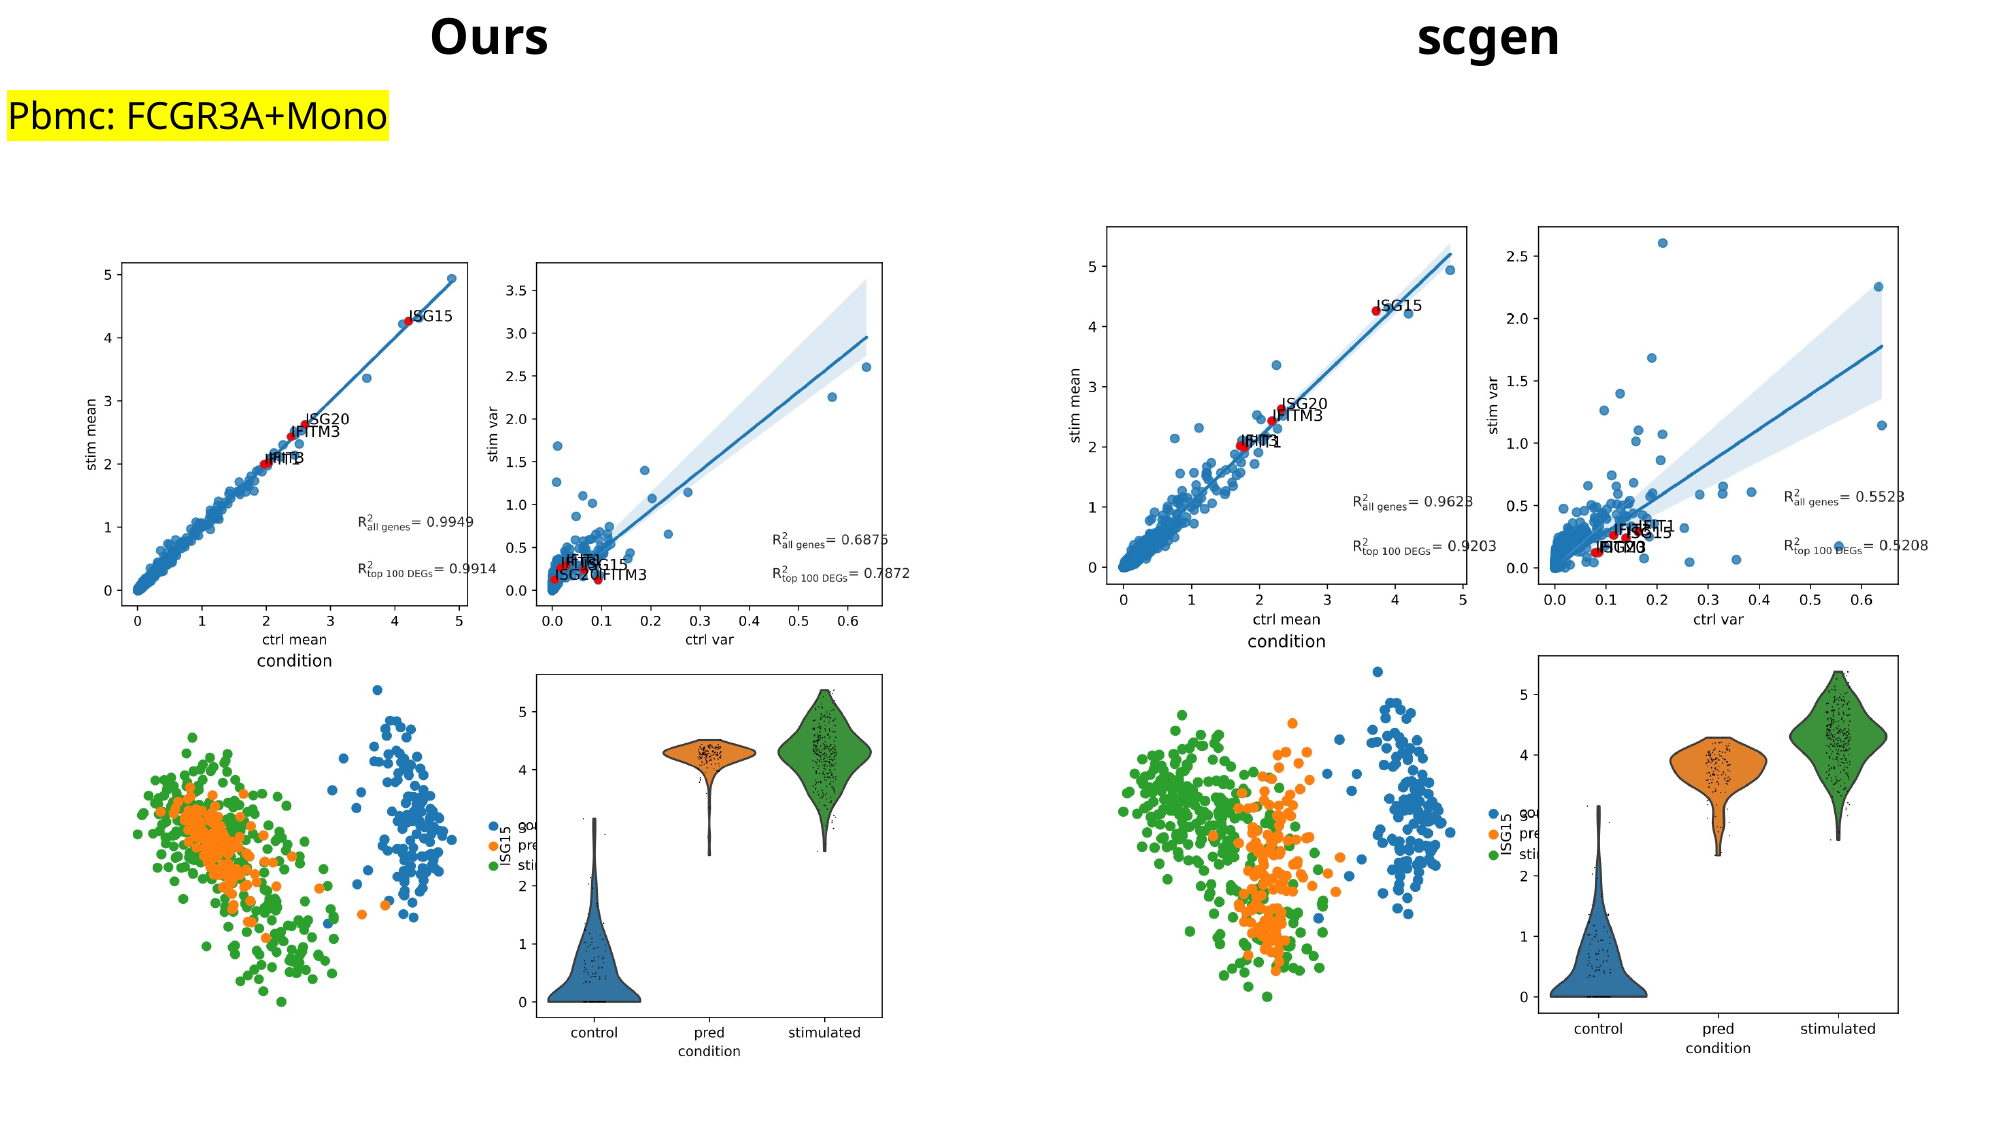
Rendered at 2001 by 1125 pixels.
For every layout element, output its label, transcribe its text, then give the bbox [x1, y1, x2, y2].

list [0, 145, 978, 1125]
list Ours [0, 0, 979, 74]
text_box Pbmc: FCGR3A+Mono [0, 85, 404, 145]
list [978, 104, 2000, 1125]
list scgen [979, 0, 2000, 74]
